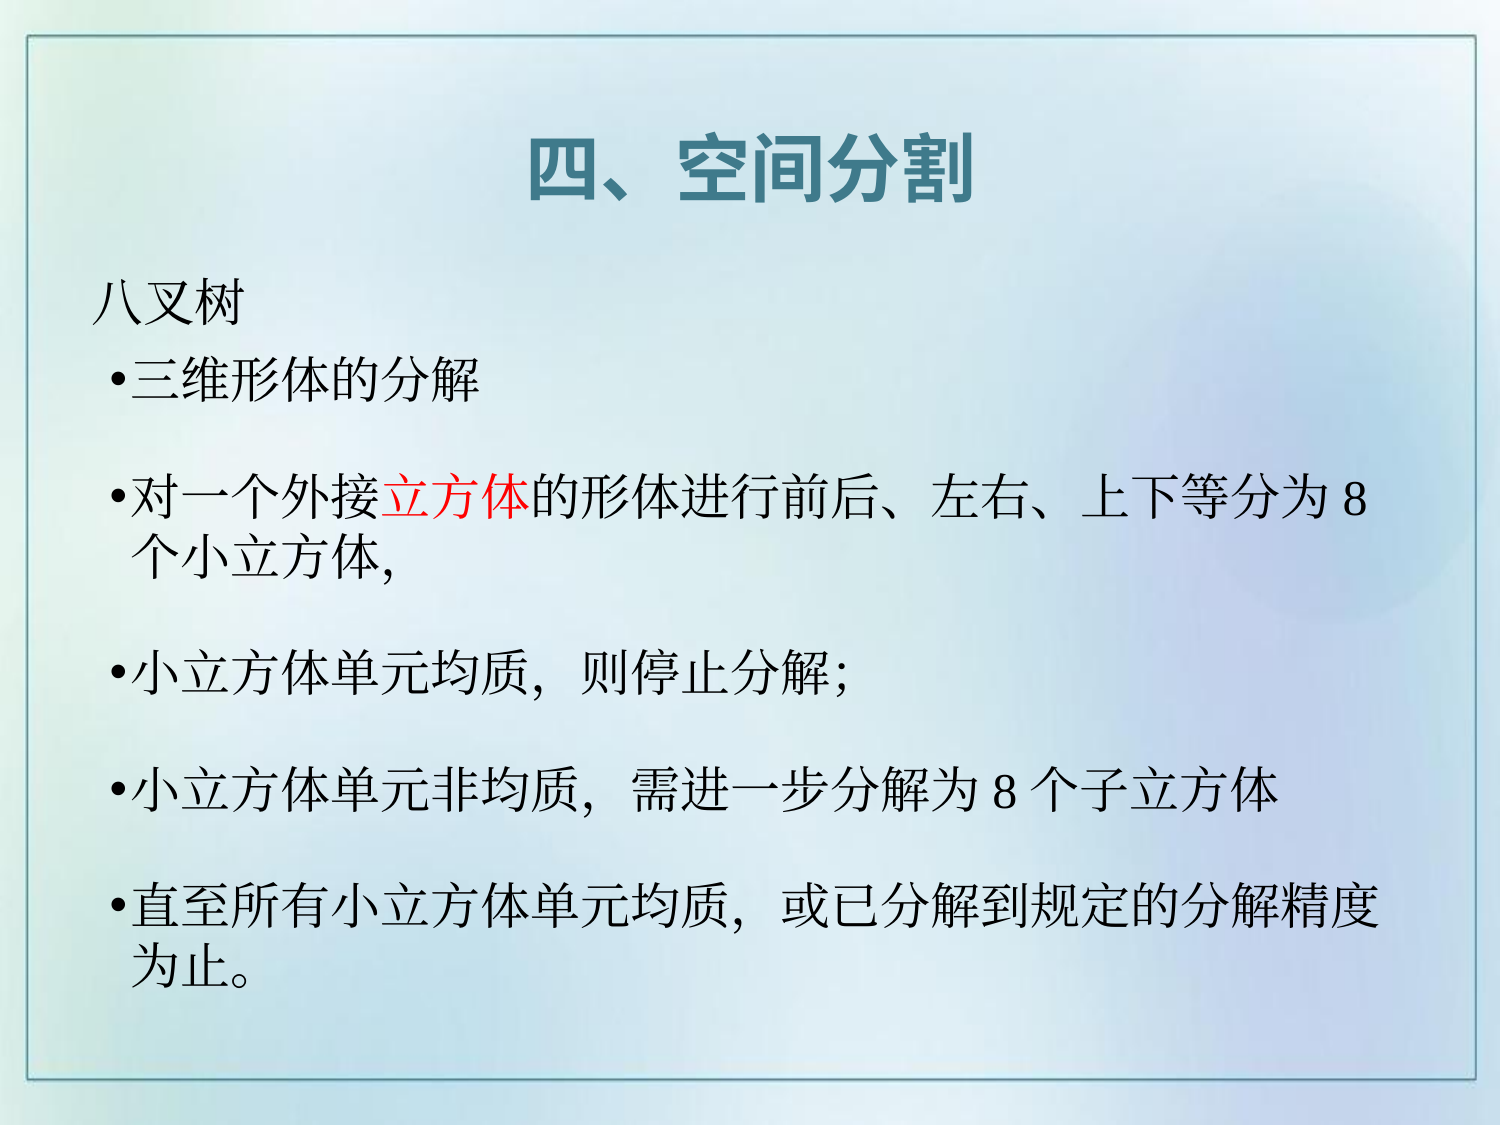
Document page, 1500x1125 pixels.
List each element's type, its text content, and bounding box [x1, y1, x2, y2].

title 八叉树 [76, 196, 507, 340]
list 三维形体的分解 对一个外接立方体的形体进行前后、左右、上下等分为8个小立方体， 小立方体单元均质，则停止分解； 小立方体单元非均质，需进一步分解为8个子立方体 直至所有小立方体单元均质，或已分解到规定的分解精度为止。 [94, 341, 1406, 1125]
text_box 四、空间分割 [251, 114, 1249, 220]
picture [0, 0, 1500, 1125]
